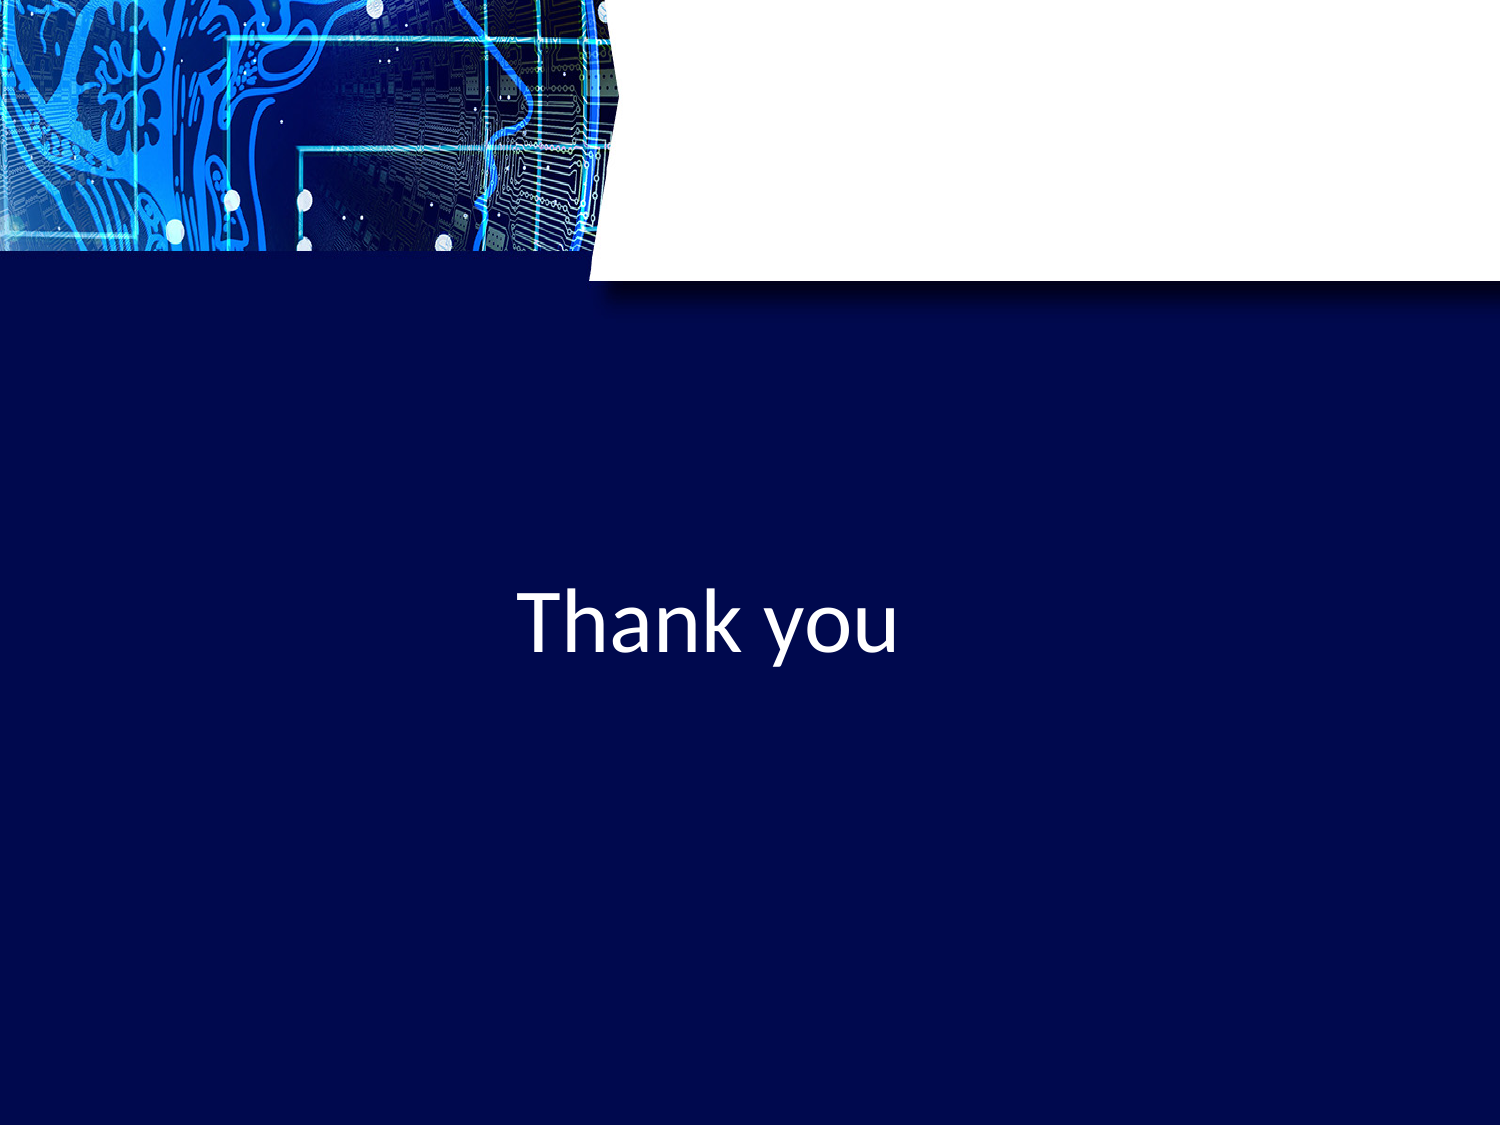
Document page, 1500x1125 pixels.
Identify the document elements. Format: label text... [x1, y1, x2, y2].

title Thank you [34, 522, 1385, 710]
picture [0, 0, 1500, 1125]
